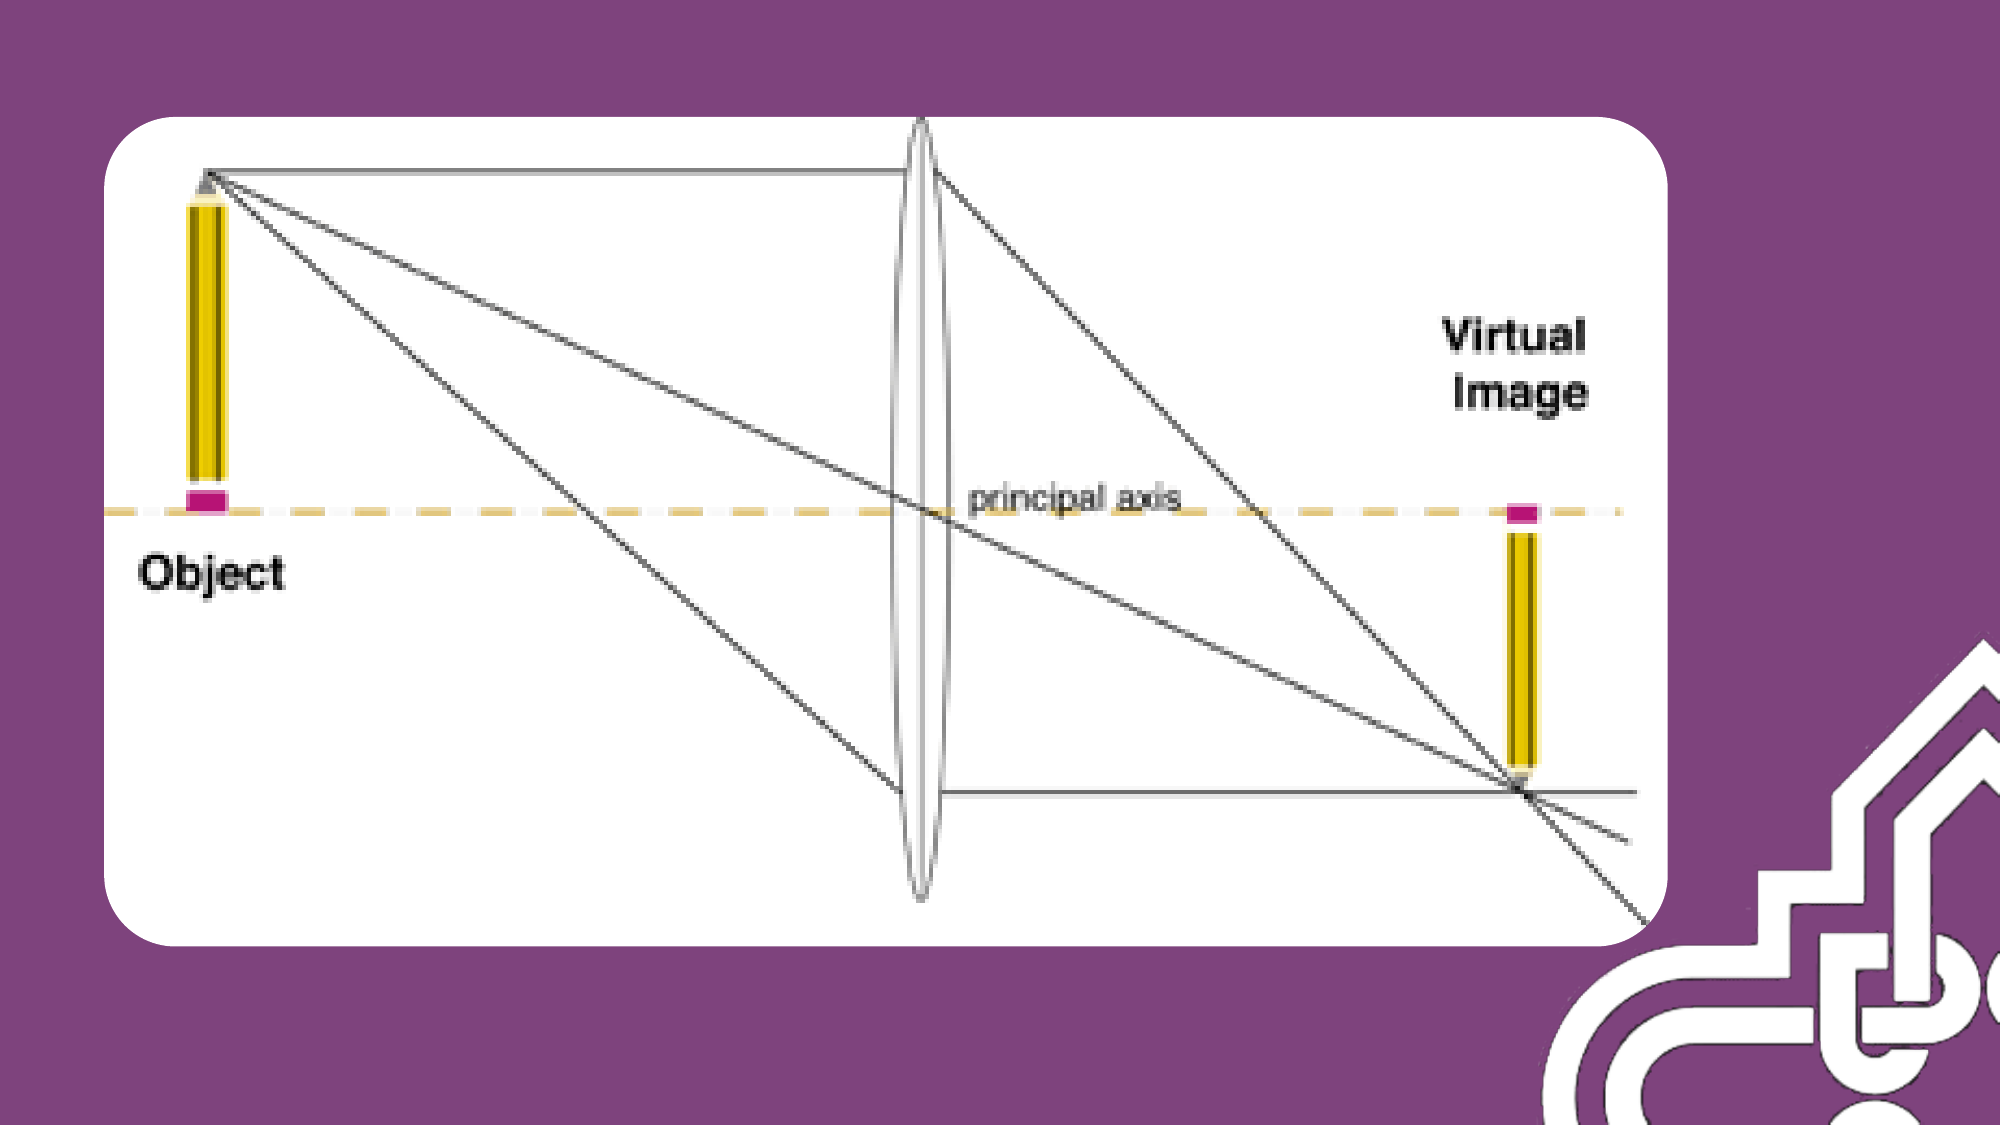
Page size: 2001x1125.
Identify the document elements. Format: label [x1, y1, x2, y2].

picture [104, 116, 2000, 1125]
